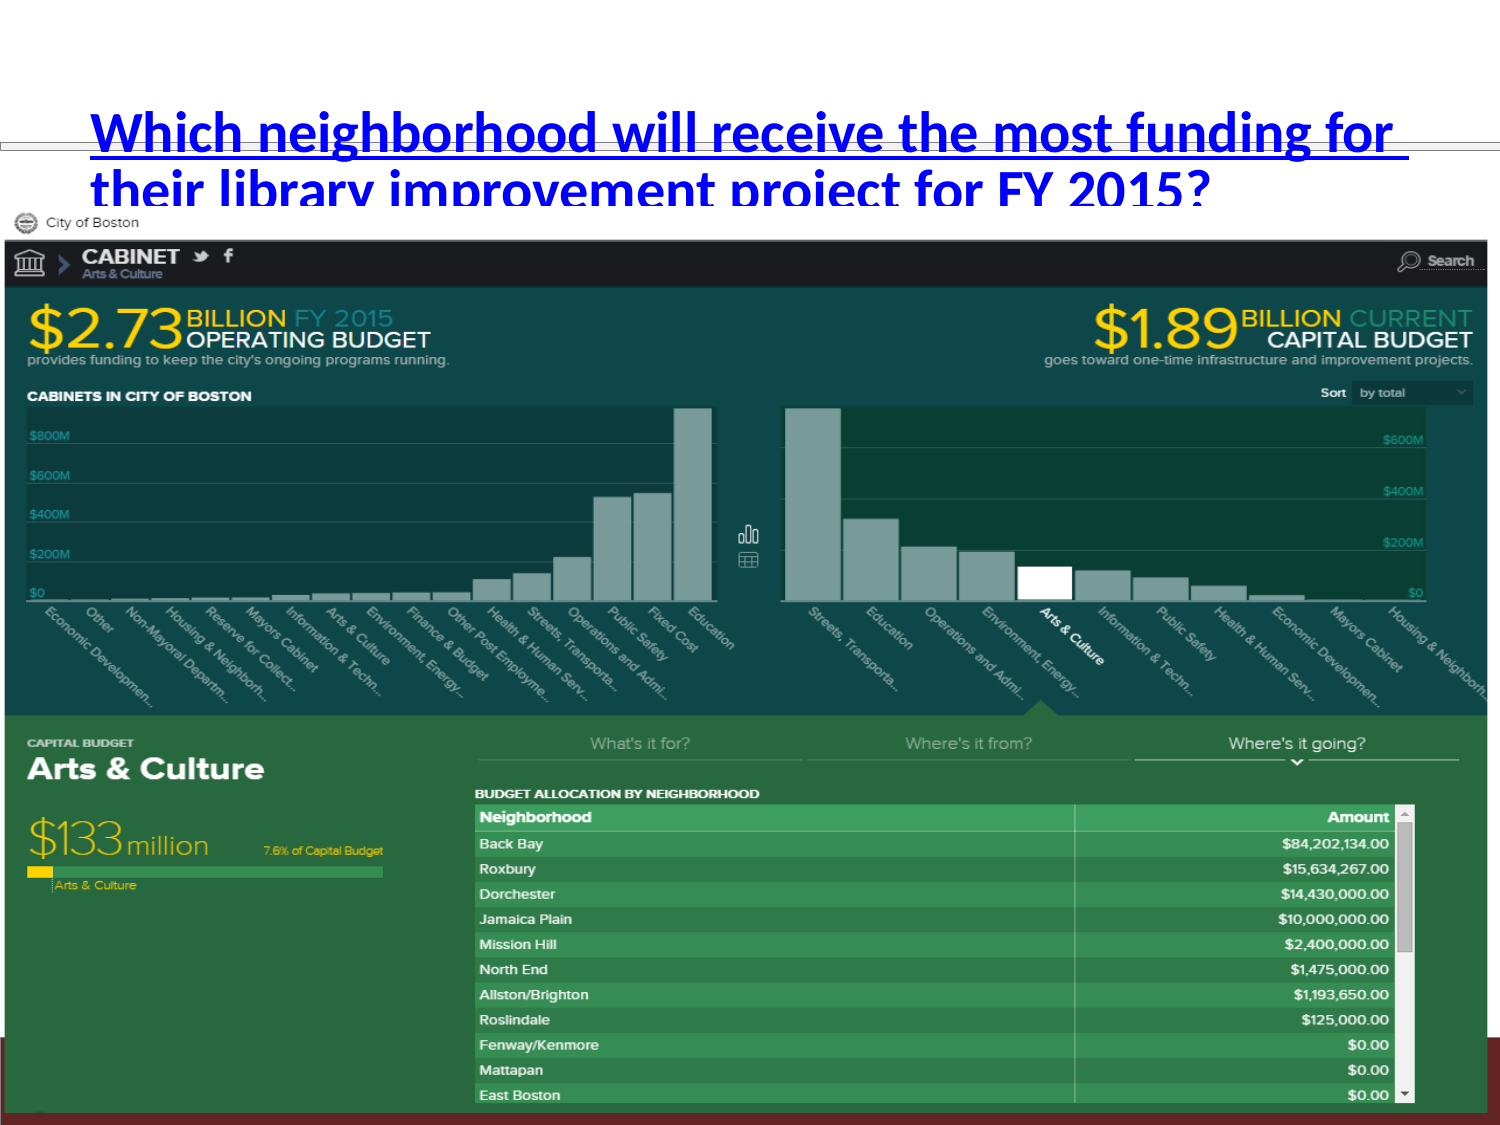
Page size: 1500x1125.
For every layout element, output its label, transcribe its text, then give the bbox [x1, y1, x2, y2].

title Which neighborhood will receive the most funding for their library improvement project for FY 2015? [75, 24, 1425, 206]
picture [4, 206, 1488, 1113]
